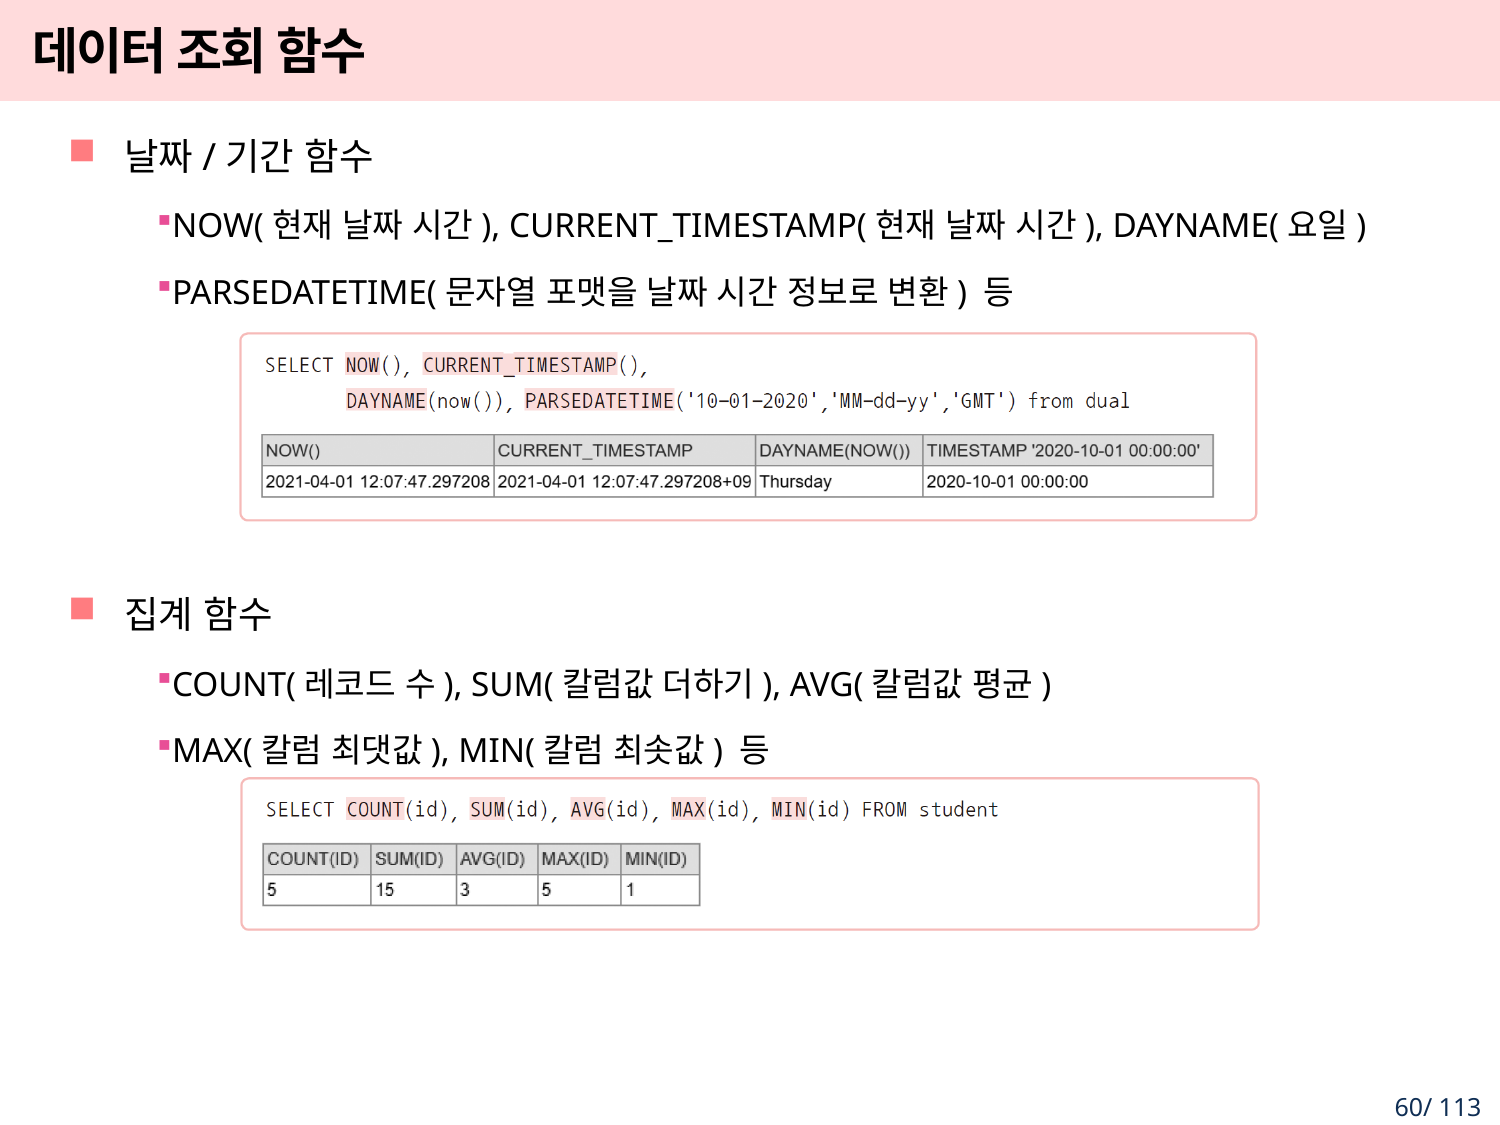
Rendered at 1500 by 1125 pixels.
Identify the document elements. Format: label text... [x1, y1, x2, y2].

title 데이터 조회 함수 [17, 10, 1295, 89]
list 날짜/기간 함수 NOW(현재 날짜 시간), CURRENT_TIMESTAMP(현재 날짜 시간), DAYNAME(요일) PARSEDATETIME(문자열 포맷을 날짜 시간 정보로 변환) 등 집계 함수 COUNT(레코드 수), SUM(칼럼값 더하기), AVG(칼럼값 평균) MAX(칼럼 최댓값), MIN(칼럼 최솟값) 등 [53, 125, 1425, 1005]
picture [235, 771, 1265, 935]
picture [233, 325, 1267, 526]
